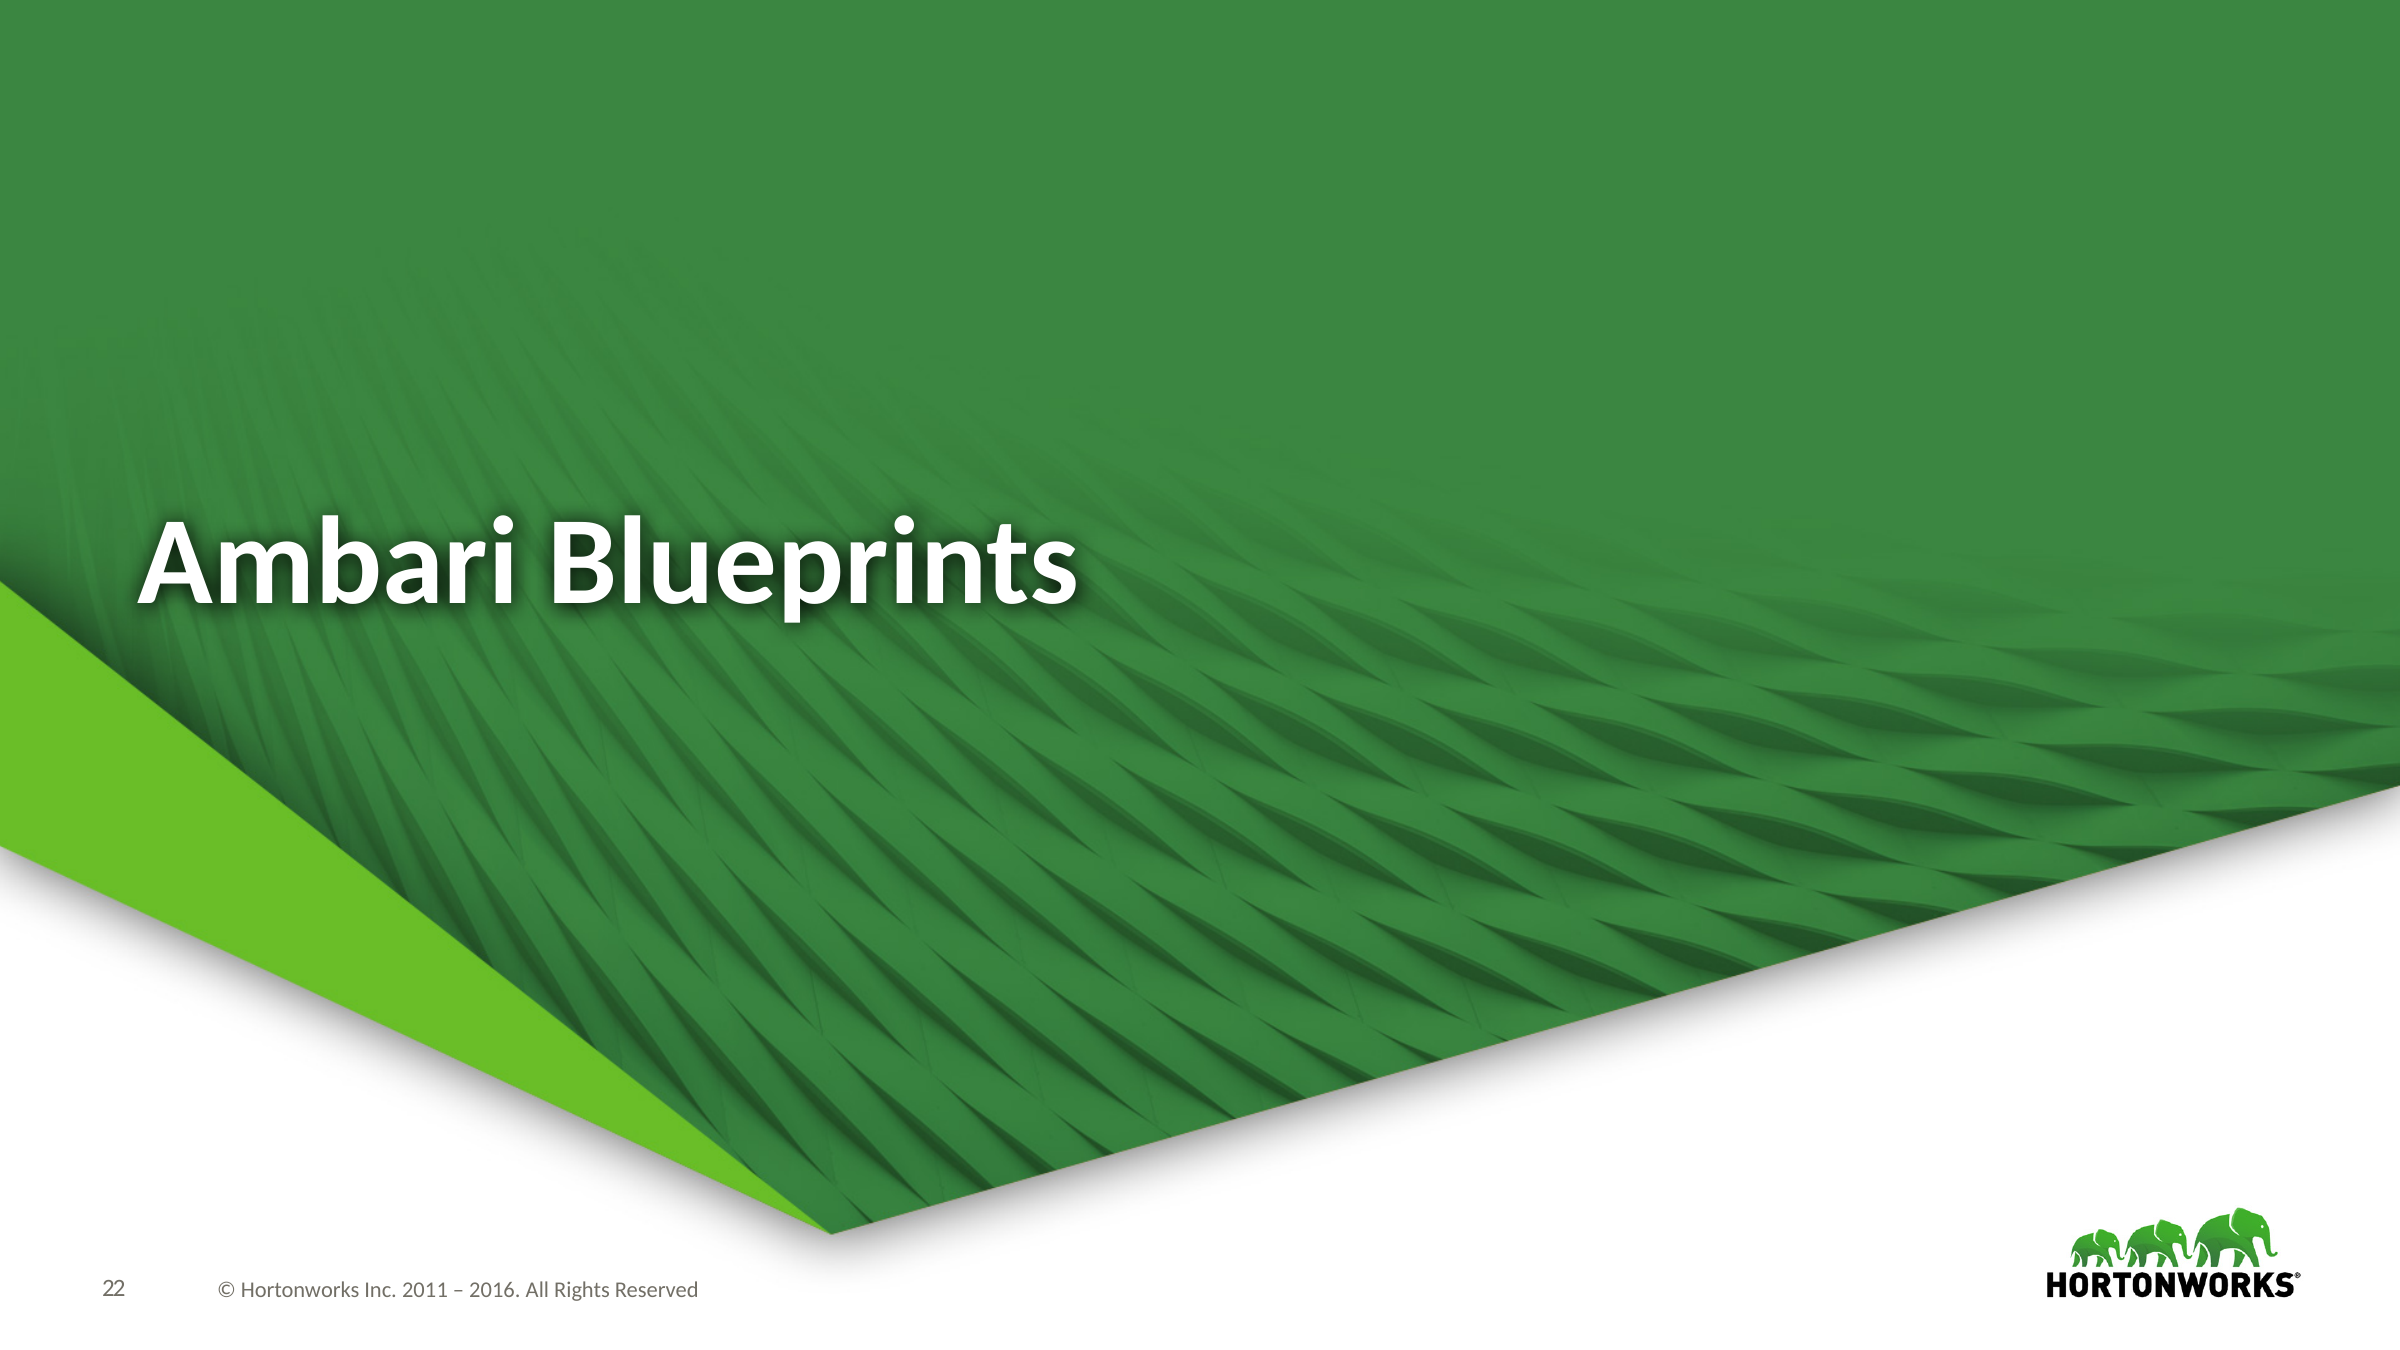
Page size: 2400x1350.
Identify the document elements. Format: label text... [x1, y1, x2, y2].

title Ambari Blueprints [138, 500, 2303, 629]
picture [0, 0, 2400, 1350]
